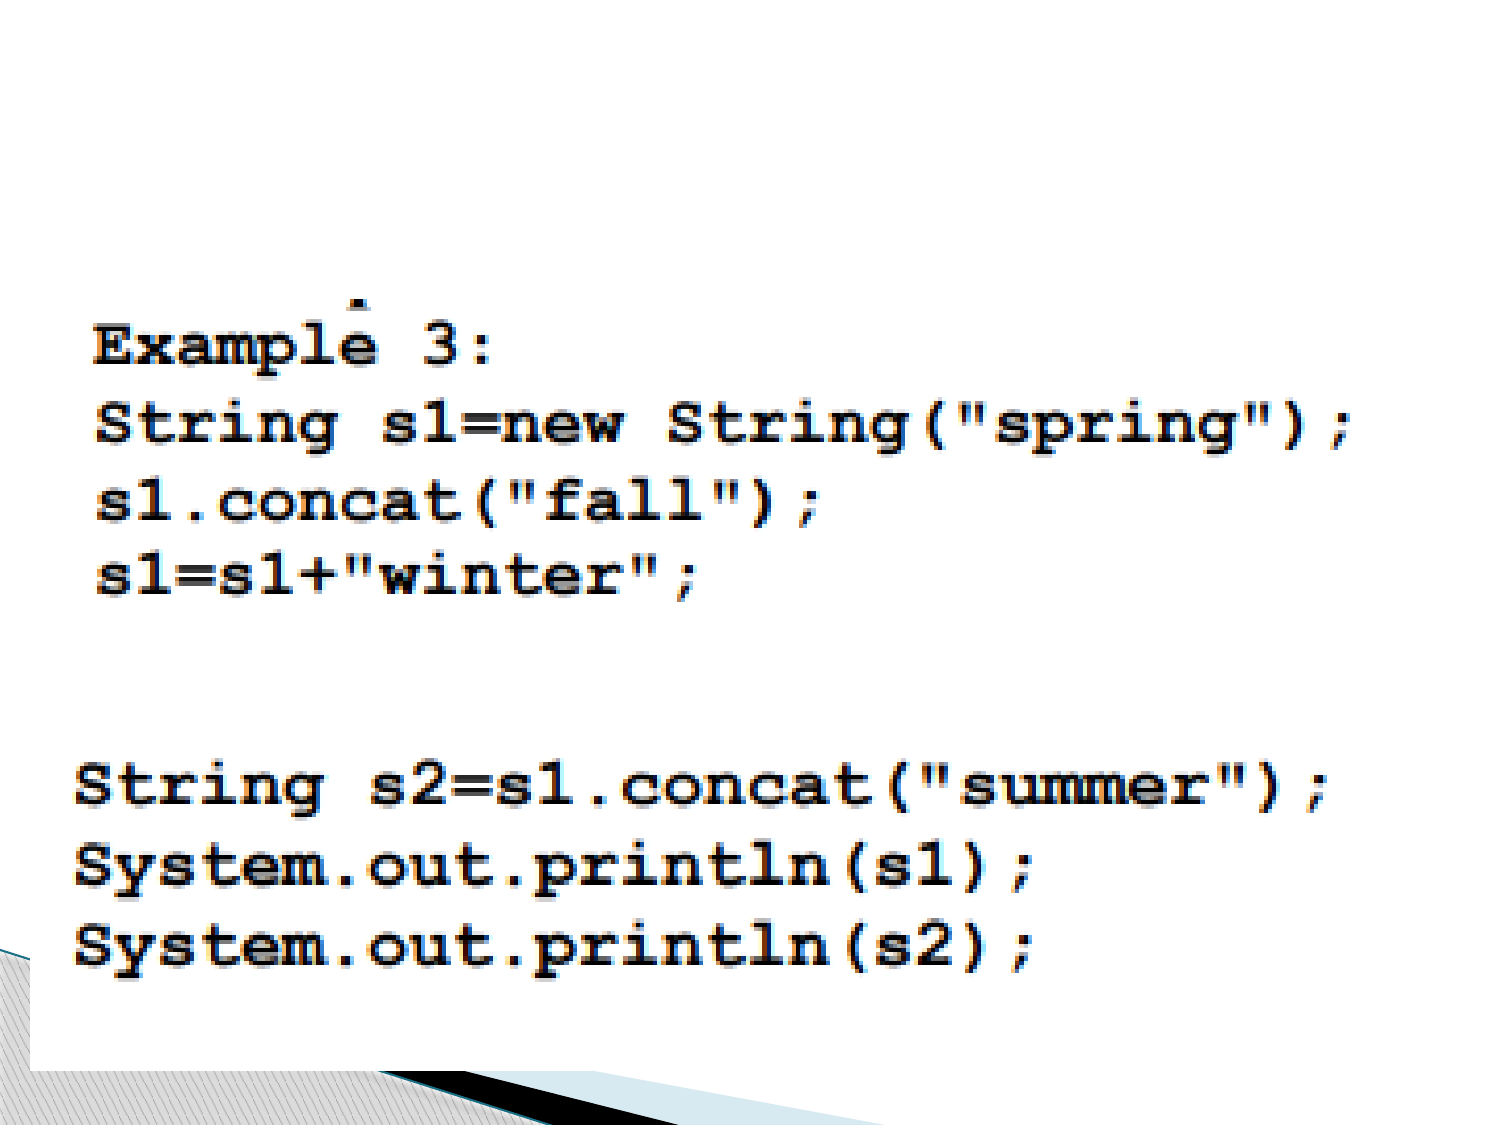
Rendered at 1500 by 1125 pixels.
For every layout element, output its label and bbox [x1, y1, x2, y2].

picture [29, 712, 1500, 1071]
list [0, 299, 1500, 668]
